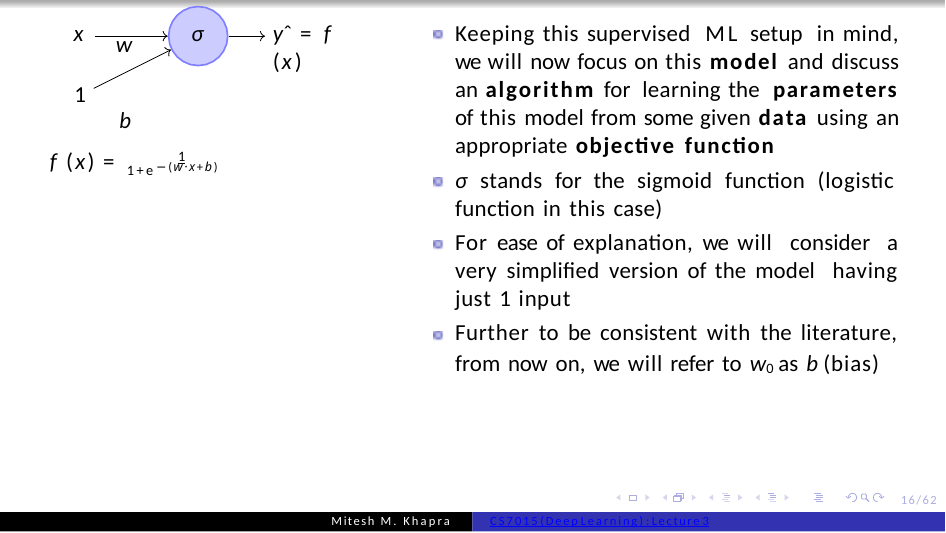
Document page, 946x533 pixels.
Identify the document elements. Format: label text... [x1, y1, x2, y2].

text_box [93, 30, 444, 90]
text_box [0, 511, 946, 532]
text_box 1 [72, 77, 88, 108]
picture [432, 240, 444, 252]
text_box w b [113, 97, 135, 133]
text_box σ stands for the sigmoid function (logistic function in this case) For ease of explanation, we will consider a very simplified version of the model having just 1 input Further to be consistent with the literature, from now on, we will refer to w0 as b (bias) [450, 163, 910, 377]
text_box 1+e−(w·x+b) [120, 144, 232, 179]
text_box 16/62 [898, 493, 941, 508]
picture [432, 177, 444, 189]
text_box f (x) = 1 [43, 133, 233, 177]
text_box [0, 0, 946, 67]
picture [432, 331, 444, 343]
title Keeping this supervised ML setup in mind, we will now focus on this model and discuss an algorithm for learning the parameters of this model from some given data using an appropriate objective function [452, 75, 908, 158]
